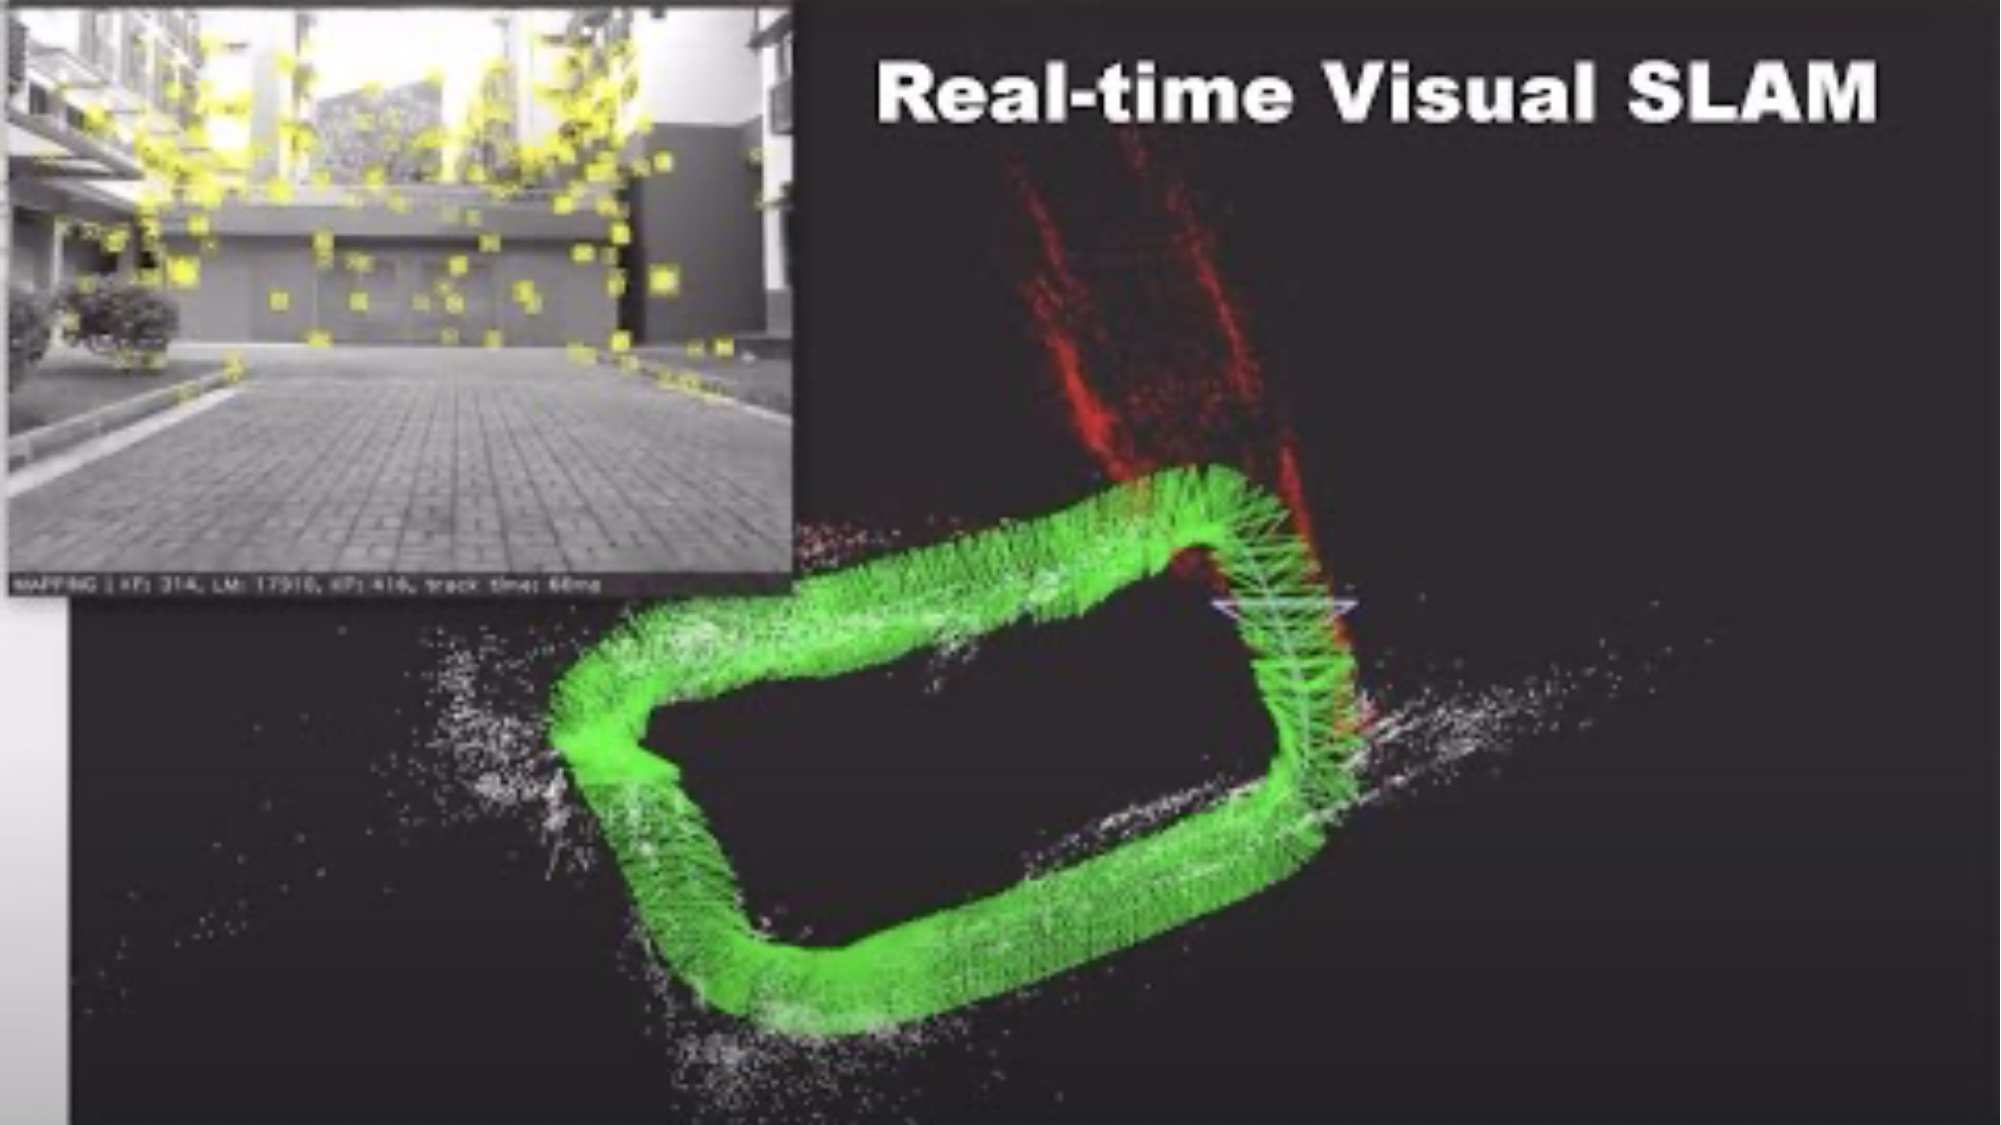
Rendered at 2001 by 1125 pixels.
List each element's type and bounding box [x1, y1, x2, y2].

text_box [0, 0, 2000, 1125]
